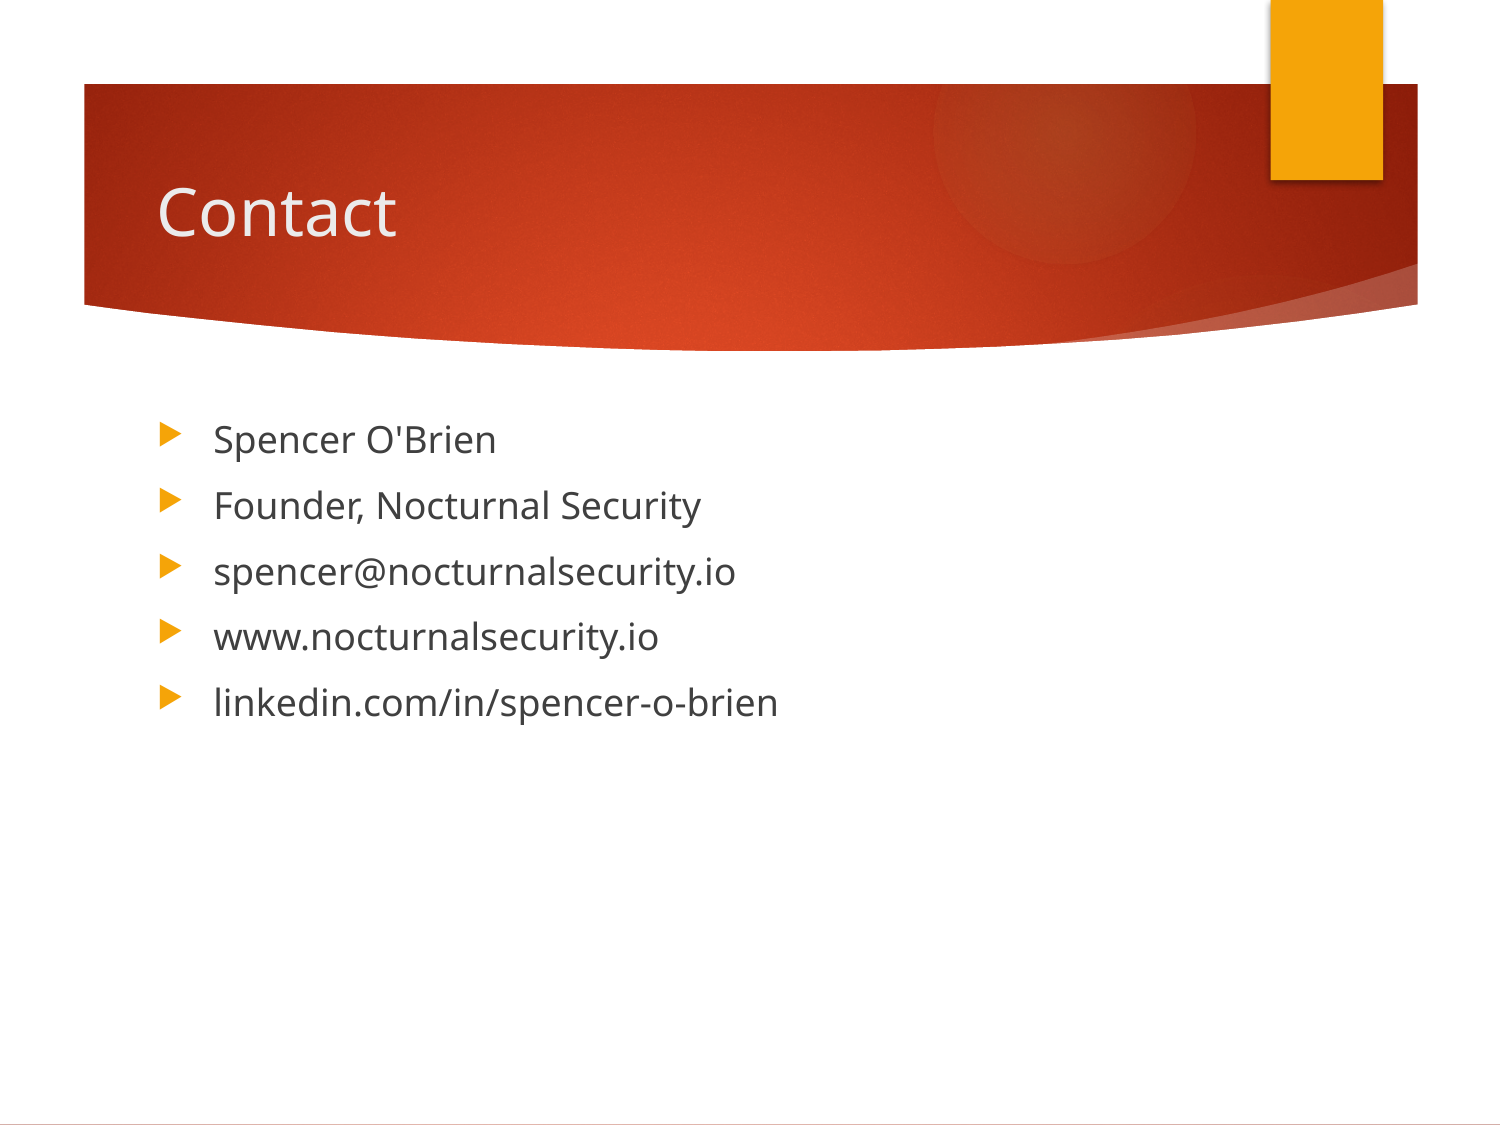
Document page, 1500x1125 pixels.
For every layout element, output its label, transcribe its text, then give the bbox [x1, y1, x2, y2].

list Spencer O'Brien Founder, Nocturnal Security spencer@nocturnalsecurity.io www.nocturnalsecurity.io linkedin.com/in/spencer-o-brien [142, 408, 1183, 988]
title Contact [141, 151, 1183, 269]
